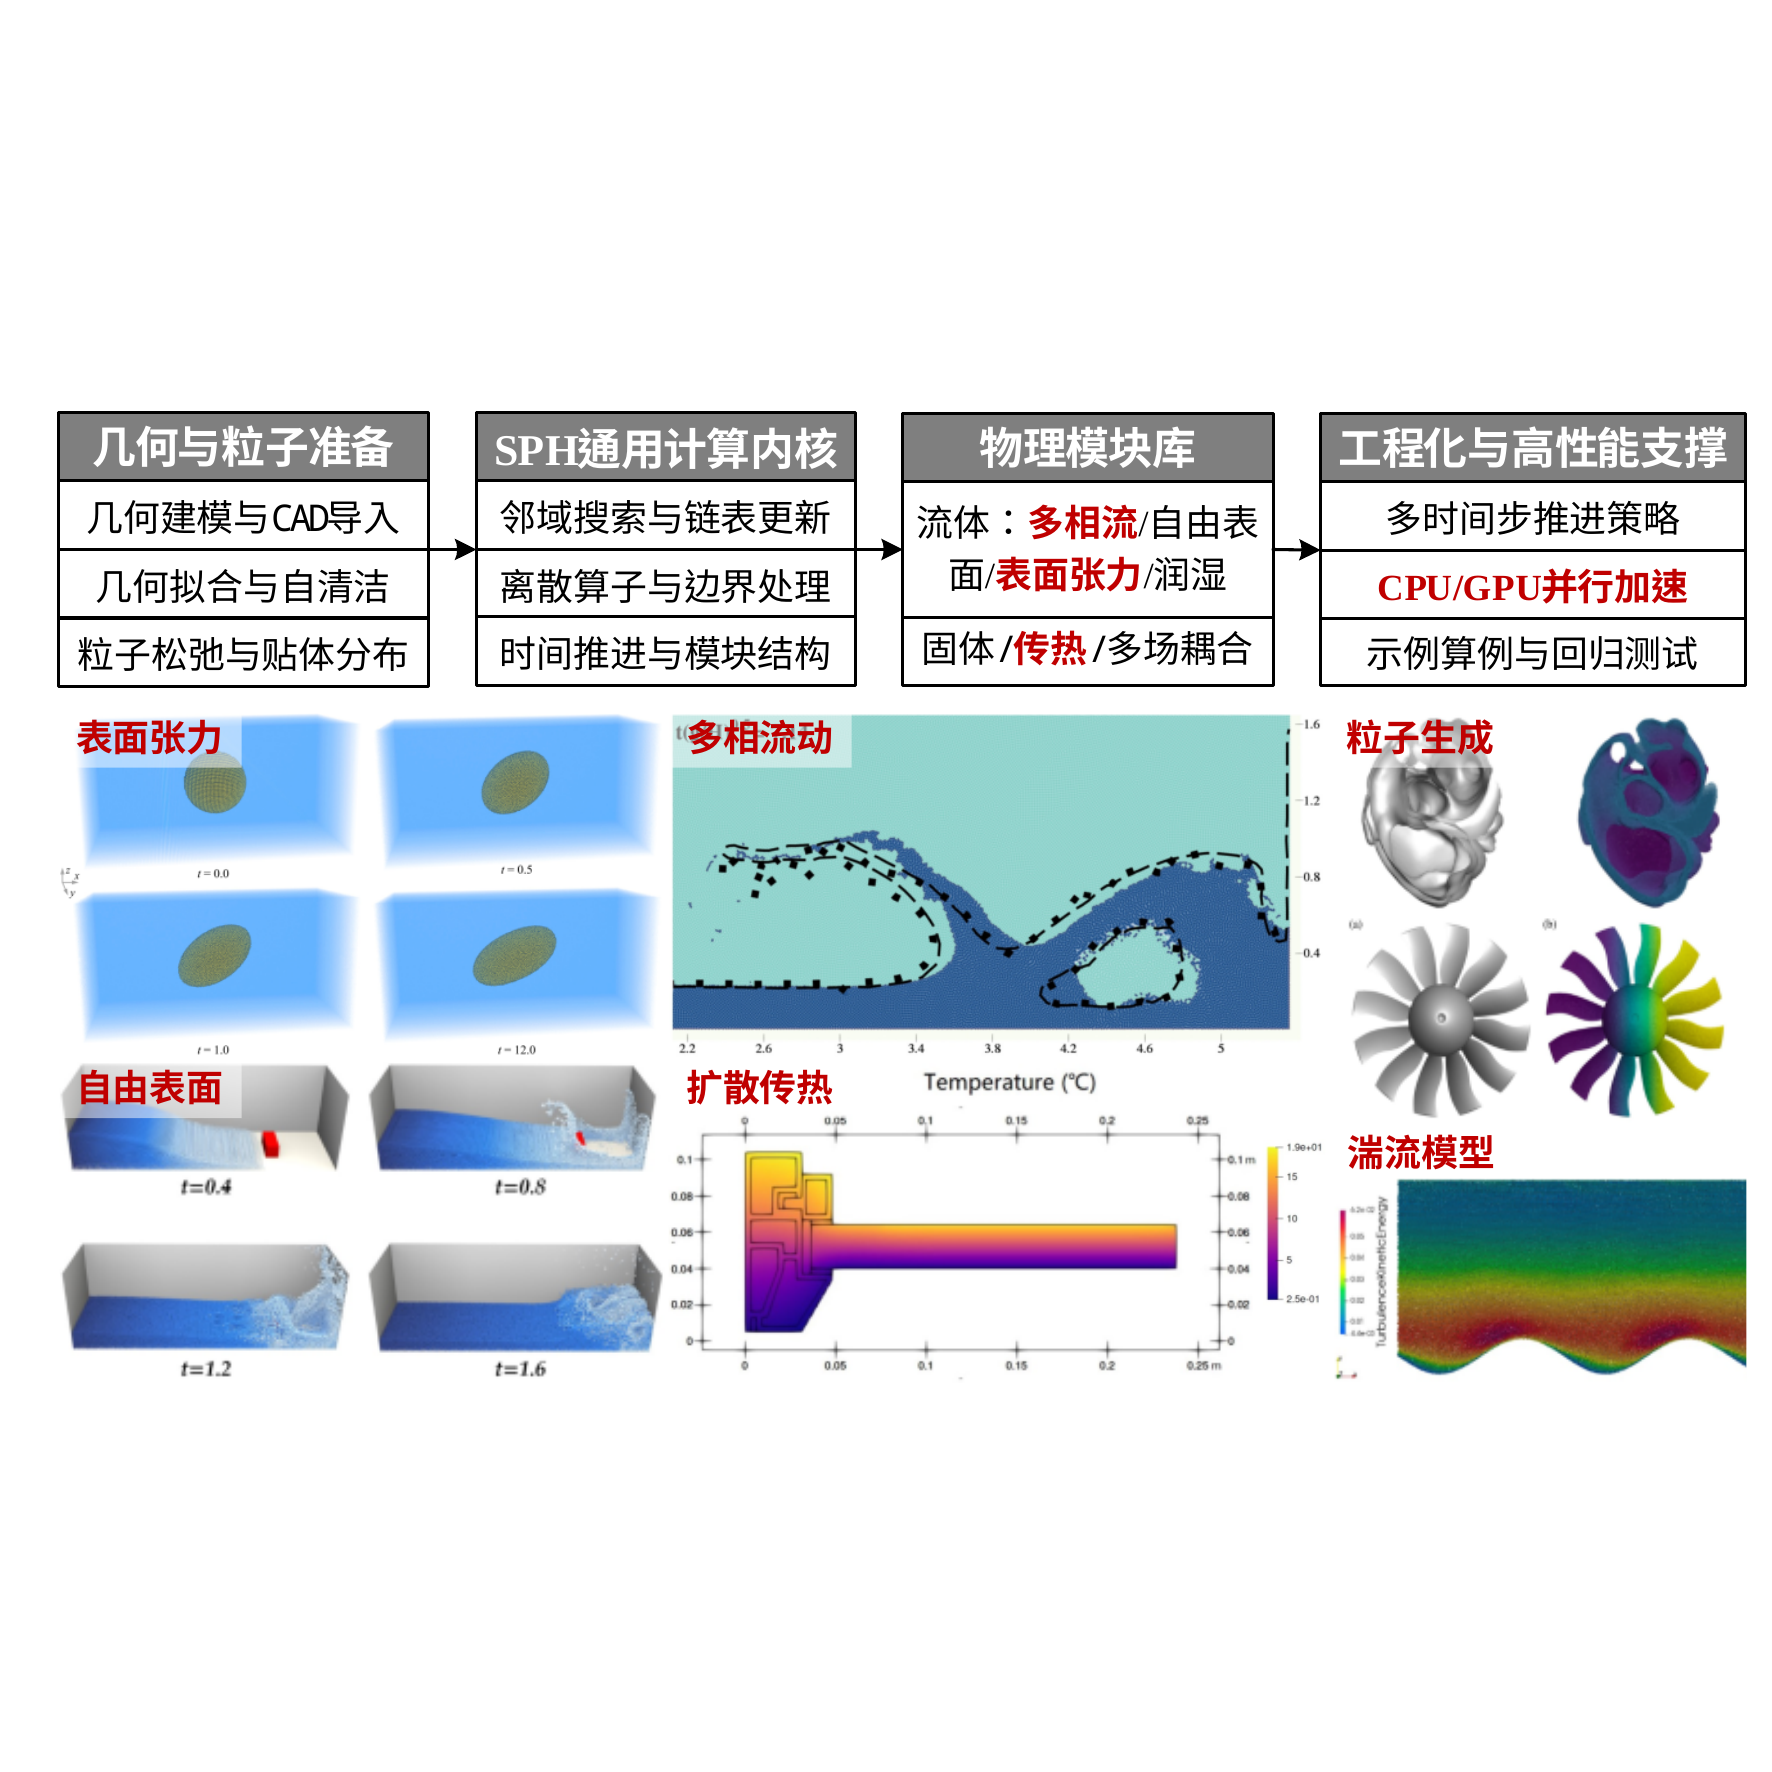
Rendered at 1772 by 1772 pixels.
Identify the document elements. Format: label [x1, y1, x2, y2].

picture [52, 406, 1751, 1384]
